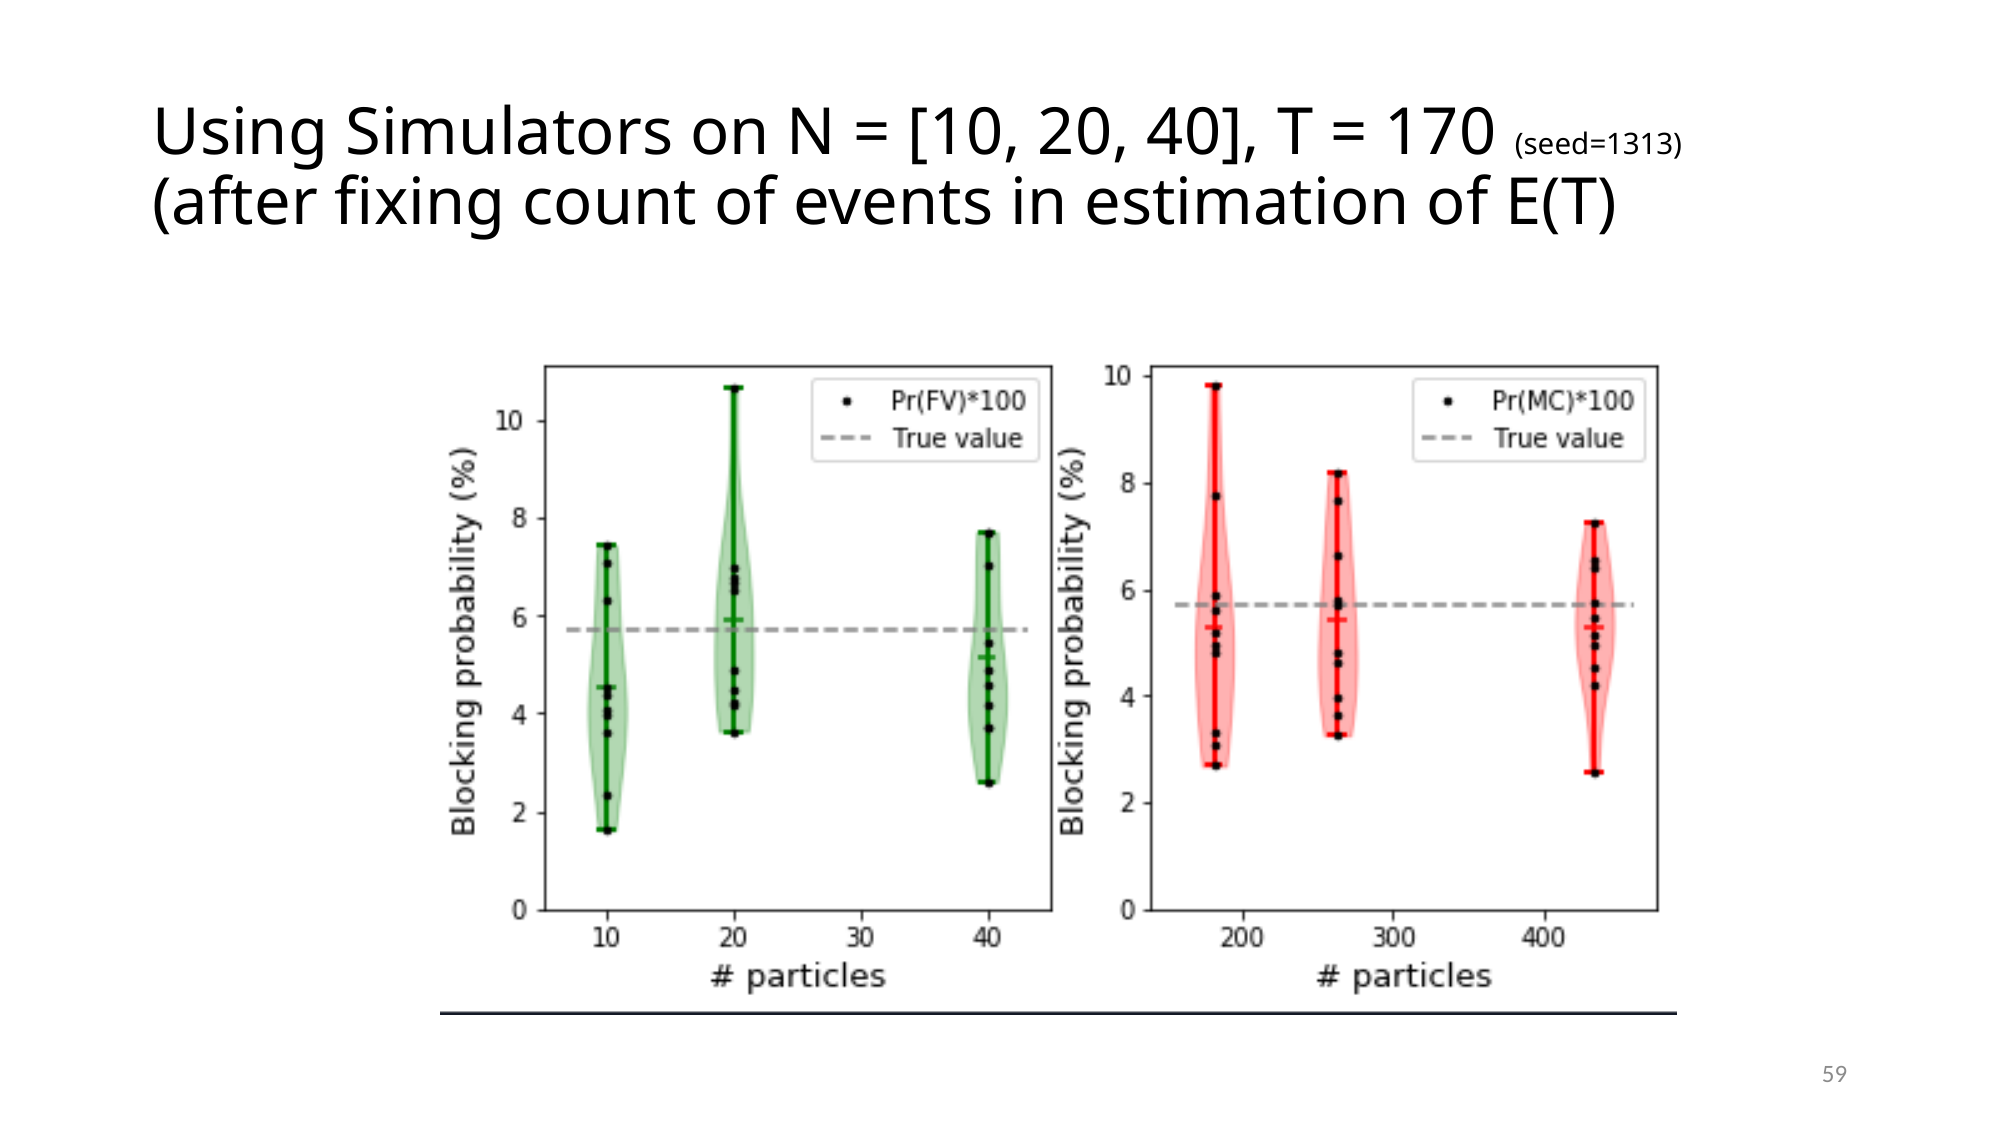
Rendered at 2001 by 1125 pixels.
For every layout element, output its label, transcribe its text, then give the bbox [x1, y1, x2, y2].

title Using Simulators on N = [10, 20, 40], T = 170 (seed=1313) (after fixing count of events in estimation of E(T) [137, 59, 1863, 278]
picture [440, 341, 1677, 1015]
slide_number 59 [1412, 1042, 1863, 1103]
